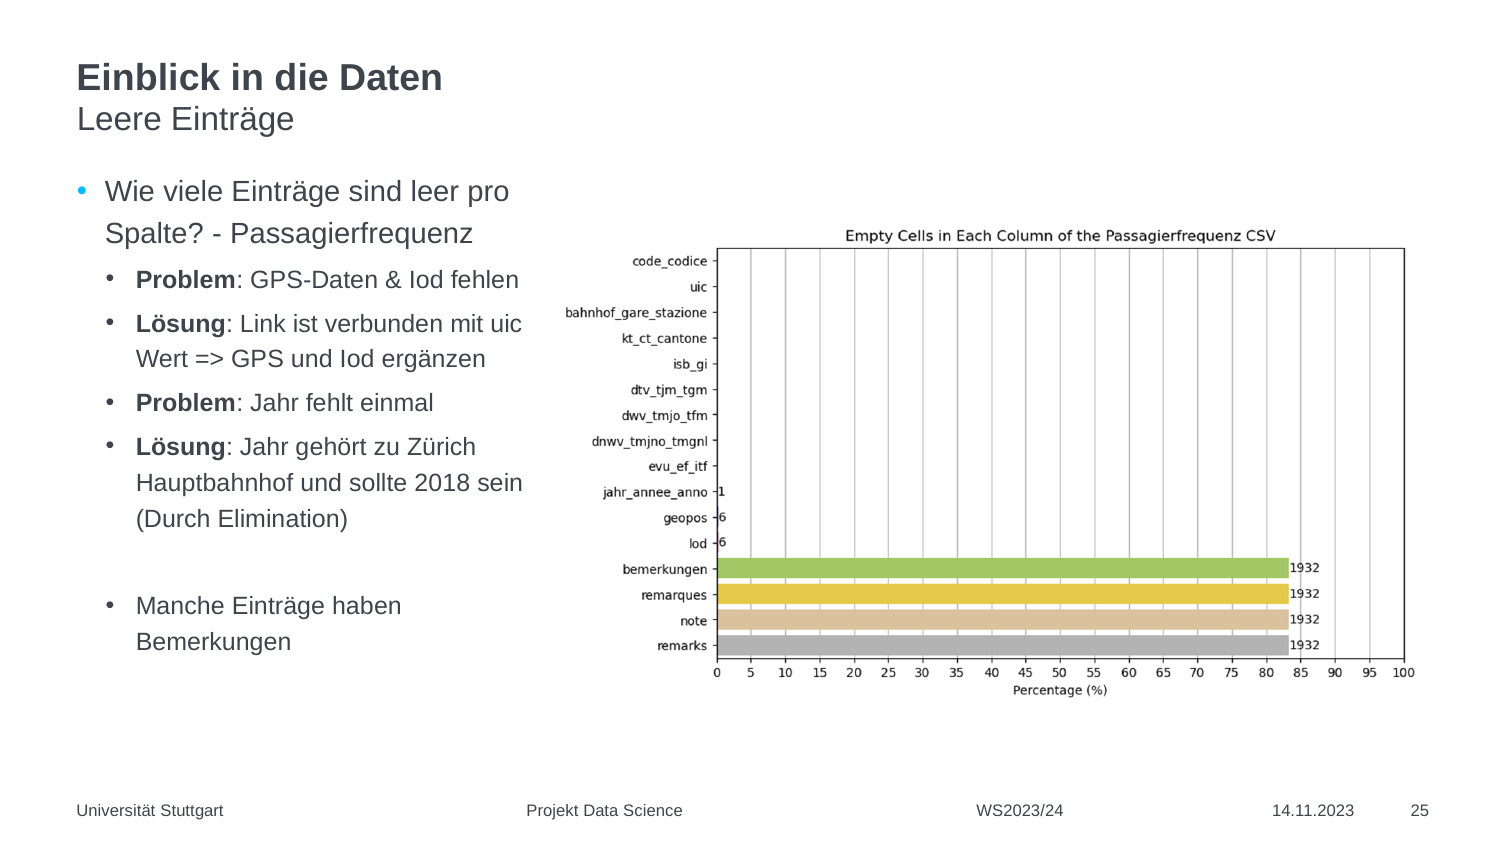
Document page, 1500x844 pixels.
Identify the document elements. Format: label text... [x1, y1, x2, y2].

list Wie viele Einträge sind leer pro Spalte? - Passagierfrequenz Problem: GPS-Daten & Iod fehlen Lösung: Link ist verbunden mit uic Wert => GPS und Iod ergänzen Problem: Jahr fehlt einmal Lösung: Jahr gehört zu Zürich Hauptbahnhof und sollte 2018 sein (Durch Elimination) Manche Einträge haben Bemerkungen [76, 165, 557, 774]
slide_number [1272, 799, 1360, 821]
picture [555, 221, 1424, 705]
list Leere Einträge [76, 89, 1430, 131]
footer Universität Stuttgart Projekt Data Science WS2023/24 [76, 799, 1072, 821]
slide_number 25 [1392, 799, 1430, 821]
title Einblick in die Daten [76, 58, 1430, 89]
